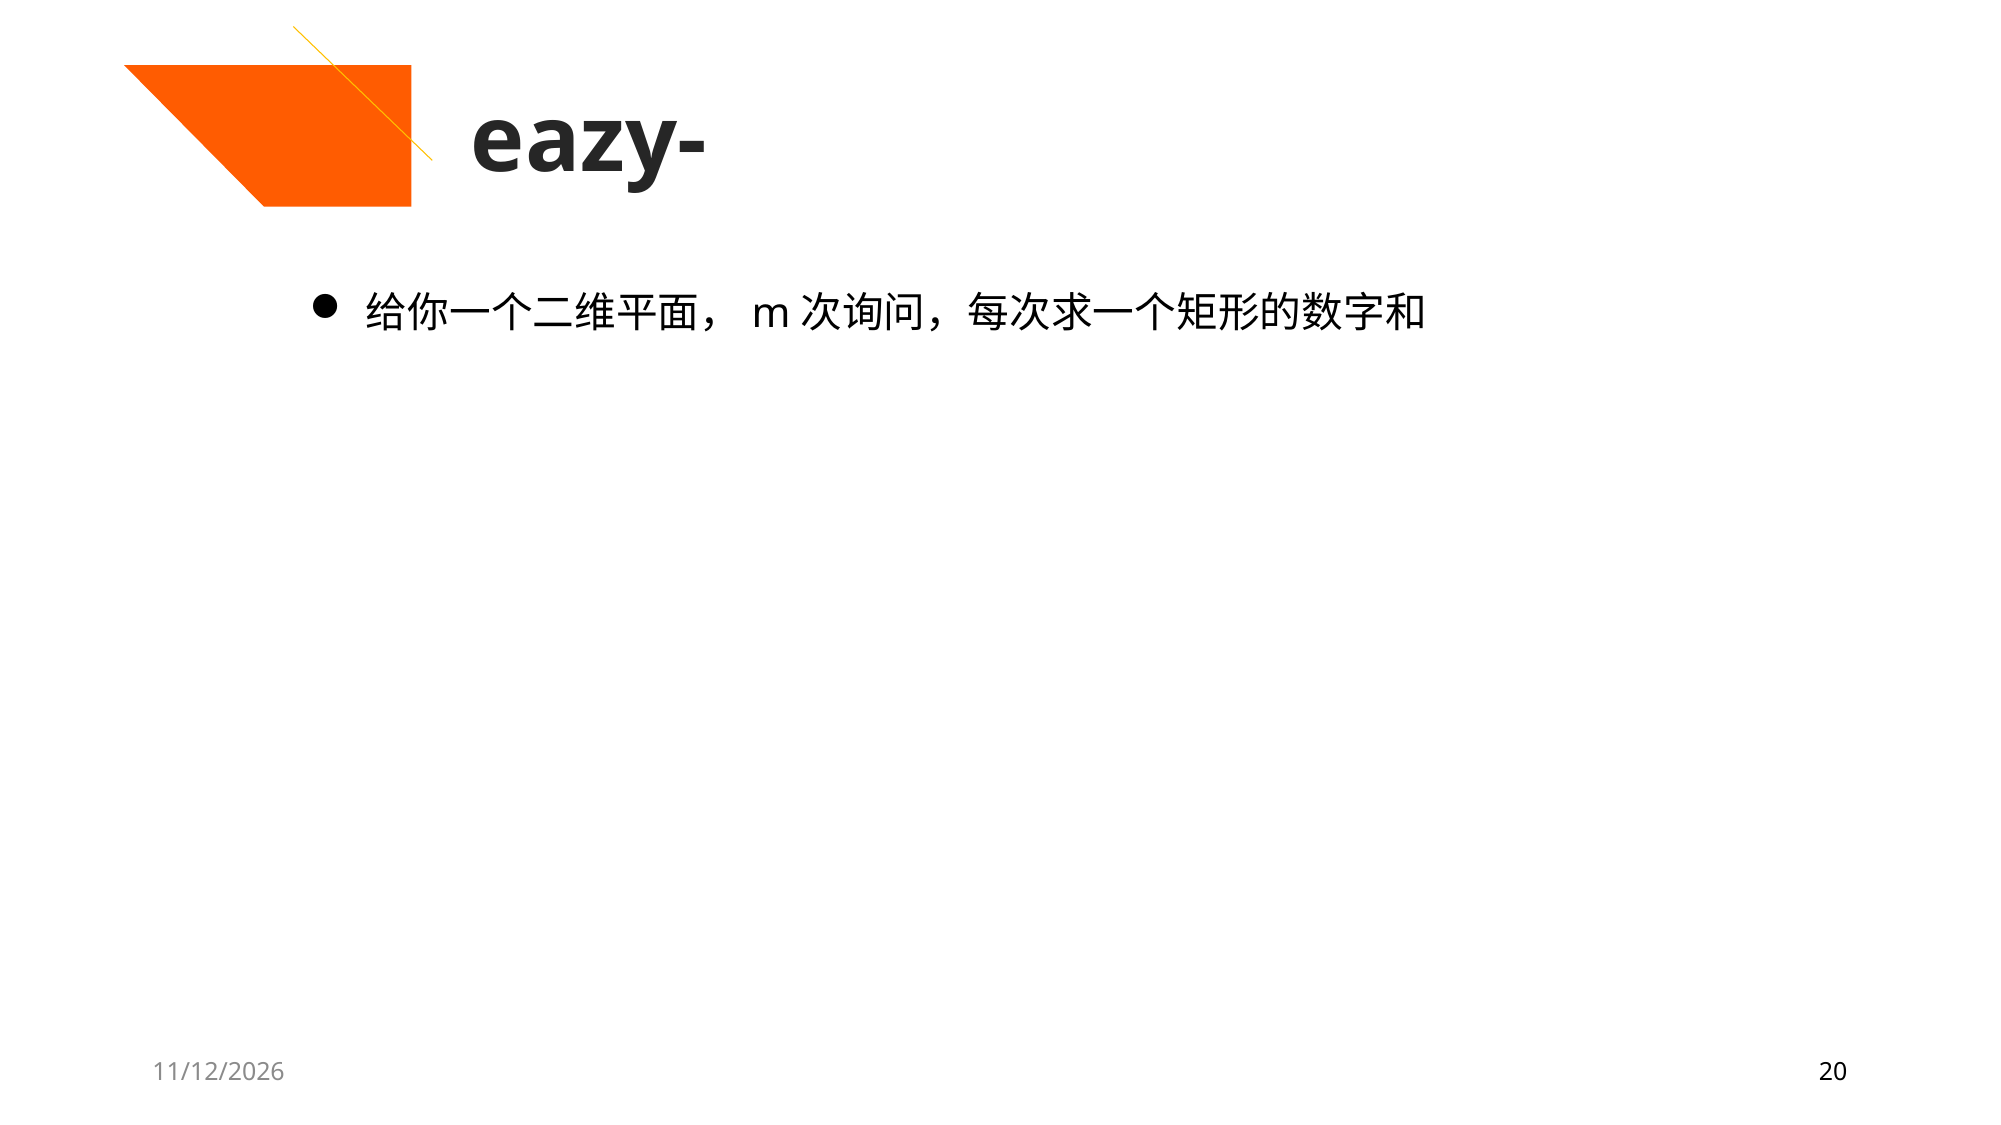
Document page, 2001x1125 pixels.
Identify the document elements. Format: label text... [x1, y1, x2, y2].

text_box eazy- [433, 72, 1617, 198]
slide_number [137, 1042, 588, 1103]
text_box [124, 26, 433, 207]
text_box 给你一个二维平面，m次询问，每次求一个矩形的数字和 [294, 245, 1706, 344]
slide_number 20 [1412, 1042, 1863, 1103]
